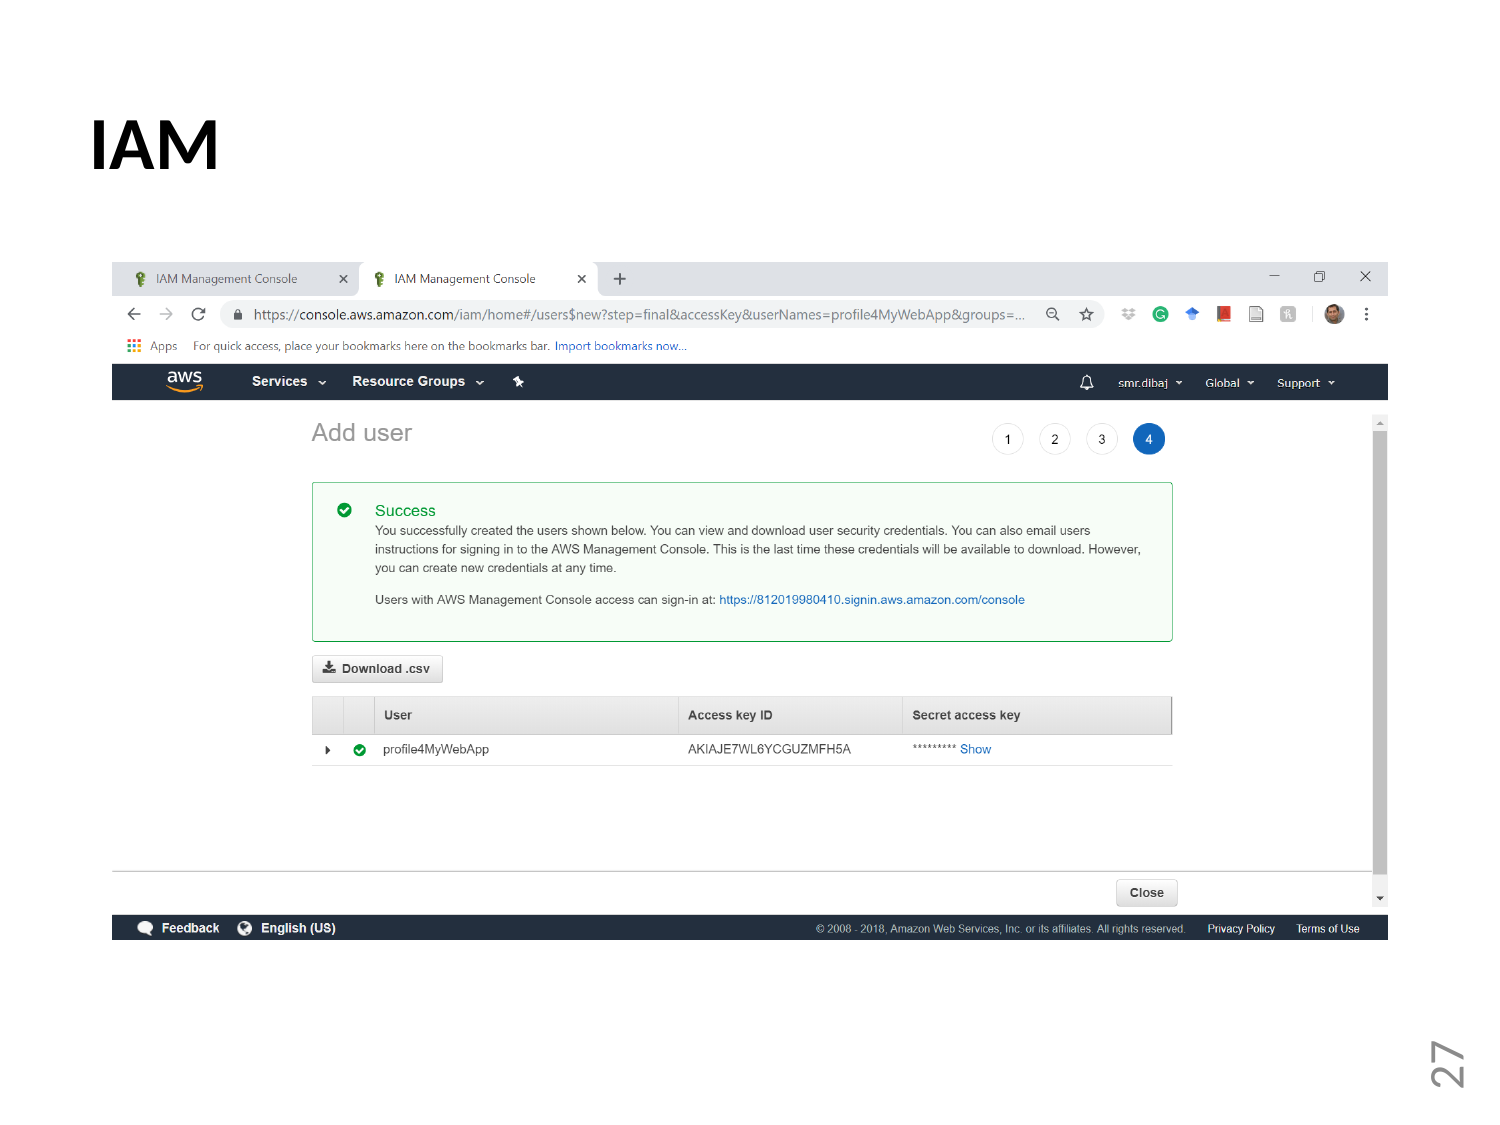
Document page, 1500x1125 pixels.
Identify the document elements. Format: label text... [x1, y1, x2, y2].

slide_number 27 [1412, 1025, 1475, 1125]
picture [112, 262, 1388, 941]
text_box IAM [74, 87, 1438, 193]
